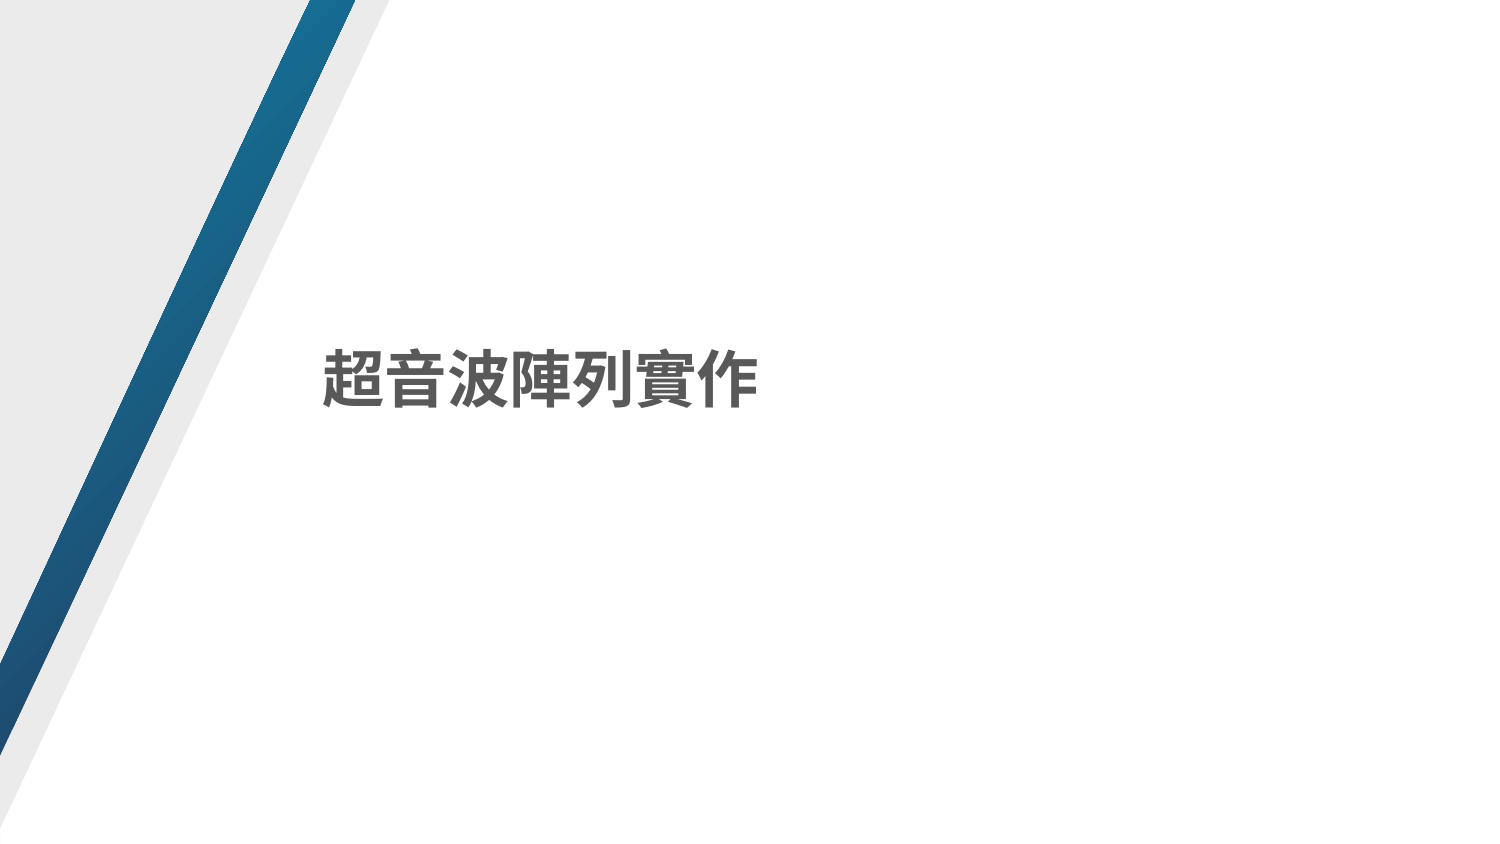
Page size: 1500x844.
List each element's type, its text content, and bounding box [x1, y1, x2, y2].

list 超音波陣列實作 [307, 321, 1452, 791]
